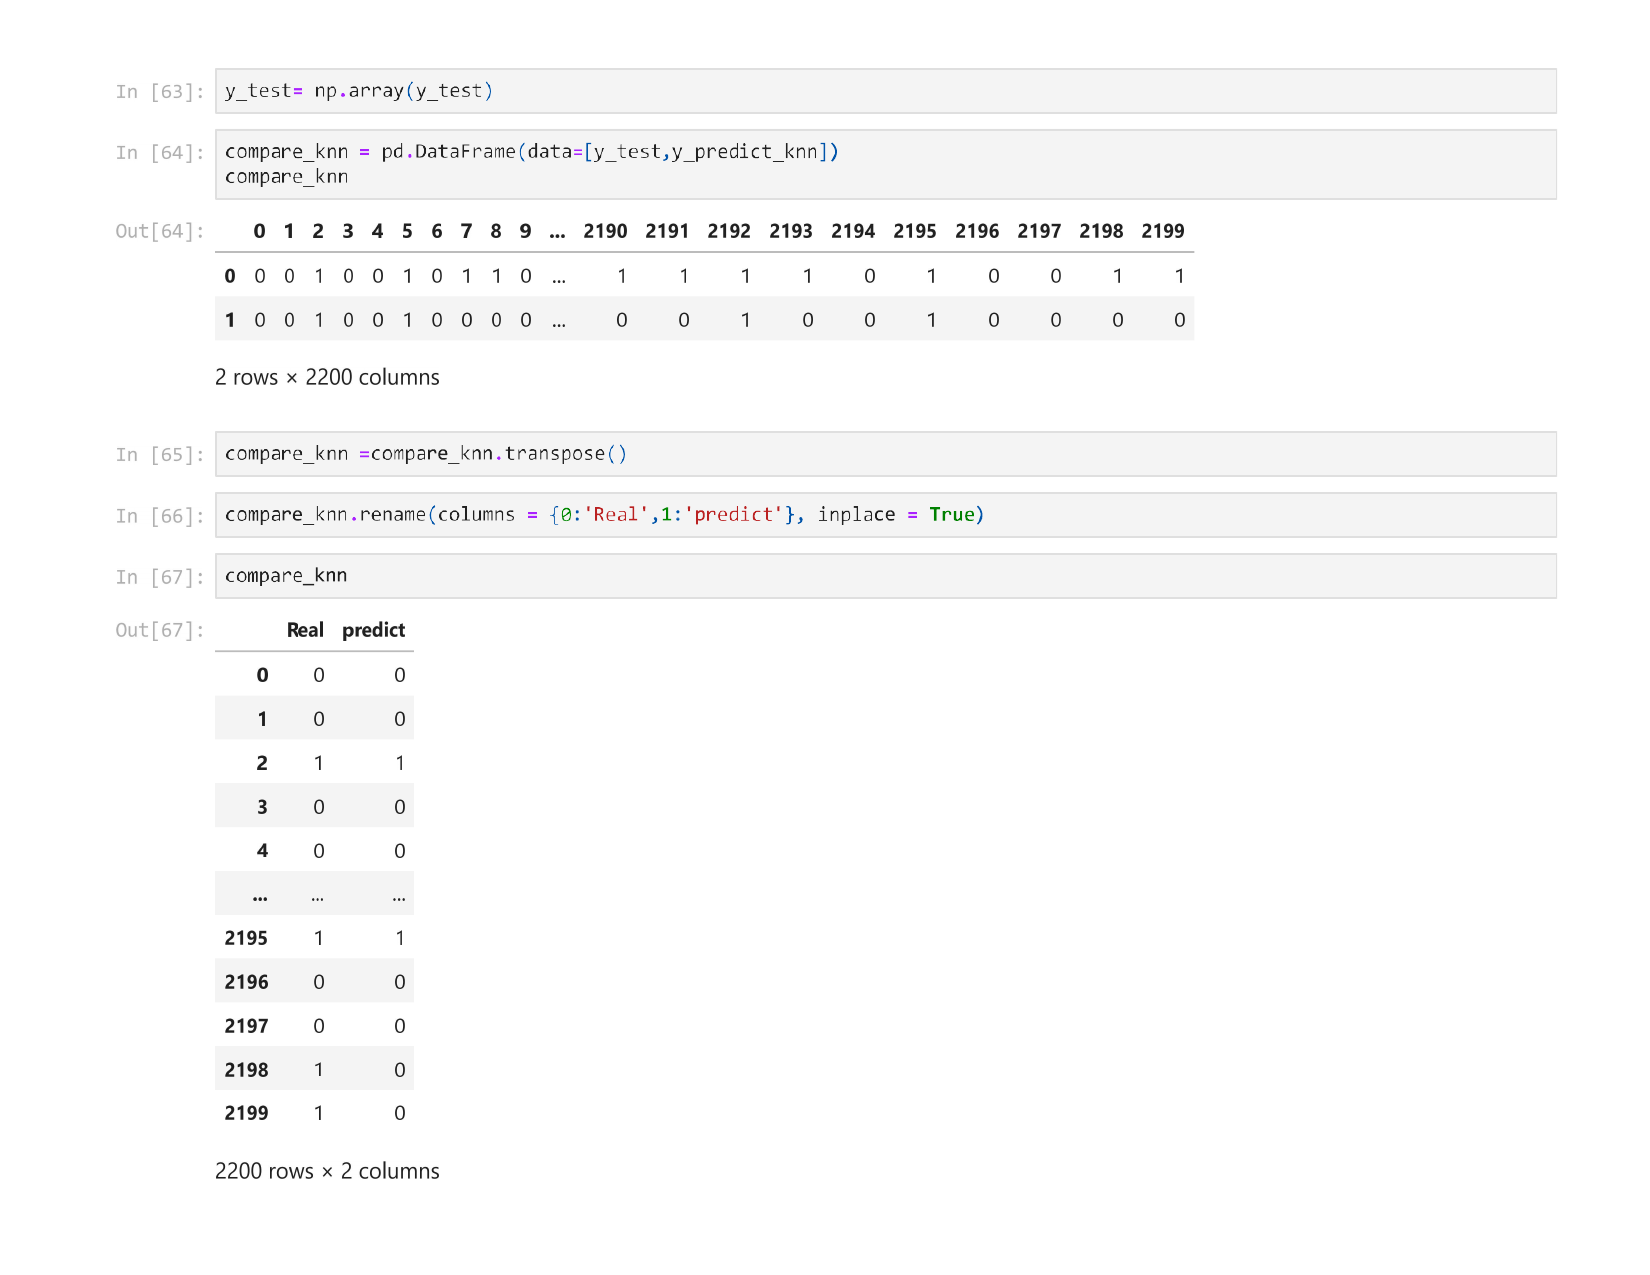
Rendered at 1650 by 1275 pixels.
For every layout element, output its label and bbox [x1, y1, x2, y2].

picture [432, 223, 443, 238]
picture [402, 223, 413, 238]
text_box [382, 142, 838, 162]
picture [252, 897, 268, 902]
picture [865, 312, 875, 328]
picture [742, 312, 748, 327]
picture [646, 223, 687, 238]
picture [314, 711, 324, 726]
text_box [587, 506, 680, 525]
picture [396, 755, 402, 770]
picture [226, 312, 233, 327]
text_box [819, 506, 895, 525]
picture [395, 798, 405, 814]
picture [989, 312, 999, 328]
picture [312, 898, 324, 902]
picture [285, 223, 292, 238]
picture [224, 1018, 268, 1033]
text_box [215, 296, 1195, 341]
picture [314, 1018, 324, 1033]
text_box [214, 430, 1558, 478]
picture [224, 974, 268, 989]
picture [315, 1061, 321, 1077]
picture [1050, 312, 1061, 328]
picture [116, 222, 203, 242]
picture [956, 223, 999, 238]
picture [803, 312, 813, 328]
picture [373, 312, 383, 328]
picture [521, 268, 531, 284]
picture [314, 798, 324, 814]
text_box [226, 143, 347, 162]
picture [404, 312, 410, 327]
picture [1175, 312, 1185, 328]
picture [224, 930, 267, 945]
picture [372, 223, 383, 238]
picture [395, 974, 405, 989]
picture [894, 223, 937, 238]
picture [395, 667, 405, 683]
picture [463, 268, 469, 283]
picture [257, 755, 267, 770]
picture [1050, 268, 1061, 284]
picture [928, 312, 934, 327]
picture [315, 755, 321, 770]
picture [989, 268, 999, 284]
picture [404, 268, 410, 283]
picture [491, 312, 502, 328]
picture [1017, 223, 1061, 238]
picture [343, 223, 353, 238]
picture [928, 268, 934, 283]
picture [257, 667, 268, 683]
picture [225, 82, 303, 101]
picture [117, 82, 203, 103]
picture [257, 798, 267, 814]
text_box [550, 505, 580, 525]
picture [432, 268, 443, 284]
picture [804, 268, 810, 283]
picture [708, 223, 751, 238]
text_box [215, 695, 414, 740]
picture [553, 323, 565, 327]
picture [584, 223, 627, 238]
text_box [214, 552, 1558, 600]
picture [395, 1061, 405, 1077]
picture [1176, 268, 1182, 283]
picture [491, 223, 502, 238]
text_box [215, 958, 414, 1003]
picture [395, 842, 405, 858]
picture [255, 312, 265, 328]
text_box [226, 567, 347, 586]
picture [618, 268, 624, 283]
picture [550, 234, 565, 238]
picture [216, 1160, 440, 1179]
text_box [226, 444, 347, 464]
picture [117, 567, 203, 588]
picture [315, 81, 491, 101]
picture [395, 711, 405, 726]
text_box [343, 621, 405, 641]
picture [117, 507, 203, 527]
picture [617, 312, 627, 328]
text_box [214, 491, 1558, 539]
picture [1141, 223, 1185, 238]
text_box [215, 871, 414, 915]
picture [255, 268, 265, 284]
picture [117, 143, 203, 164]
picture [393, 898, 405, 902]
picture [680, 268, 686, 283]
picture [865, 268, 875, 284]
text_box [287, 621, 324, 637]
picture [224, 268, 236, 284]
picture [1114, 268, 1120, 283]
picture [343, 268, 354, 284]
picture [314, 842, 324, 858]
picture [314, 667, 324, 683]
picture [770, 223, 812, 238]
picture [315, 268, 321, 283]
text_box [930, 505, 983, 525]
picture [284, 312, 295, 328]
picture [679, 312, 689, 328]
picture [742, 268, 748, 283]
text_box [215, 1046, 414, 1090]
picture [520, 223, 531, 238]
picture [396, 930, 402, 945]
picture [1113, 312, 1123, 328]
picture [432, 312, 443, 328]
picture [314, 974, 324, 989]
text_box [226, 505, 515, 526]
picture [373, 268, 383, 284]
text_box [360, 444, 625, 464]
text_box [214, 67, 1558, 114]
picture [493, 268, 499, 283]
picture [224, 1105, 268, 1121]
picture [1080, 223, 1123, 238]
picture [254, 223, 265, 238]
picture [461, 223, 472, 238]
picture [117, 445, 203, 466]
picture [462, 312, 472, 328]
picture [315, 1105, 321, 1120]
picture [395, 1105, 405, 1121]
picture [395, 1018, 405, 1033]
picture [313, 223, 324, 238]
picture [832, 223, 875, 238]
picture [315, 312, 321, 327]
picture [284, 268, 295, 284]
picture [521, 312, 531, 328]
text_box [226, 168, 347, 187]
picture [315, 930, 321, 945]
picture [258, 711, 265, 726]
text_box [215, 783, 414, 828]
picture [216, 367, 440, 385]
picture [256, 843, 268, 858]
picture [343, 312, 354, 328]
text_box [687, 505, 803, 525]
picture [224, 1061, 268, 1077]
text_box [214, 128, 1558, 200]
picture [116, 621, 203, 641]
